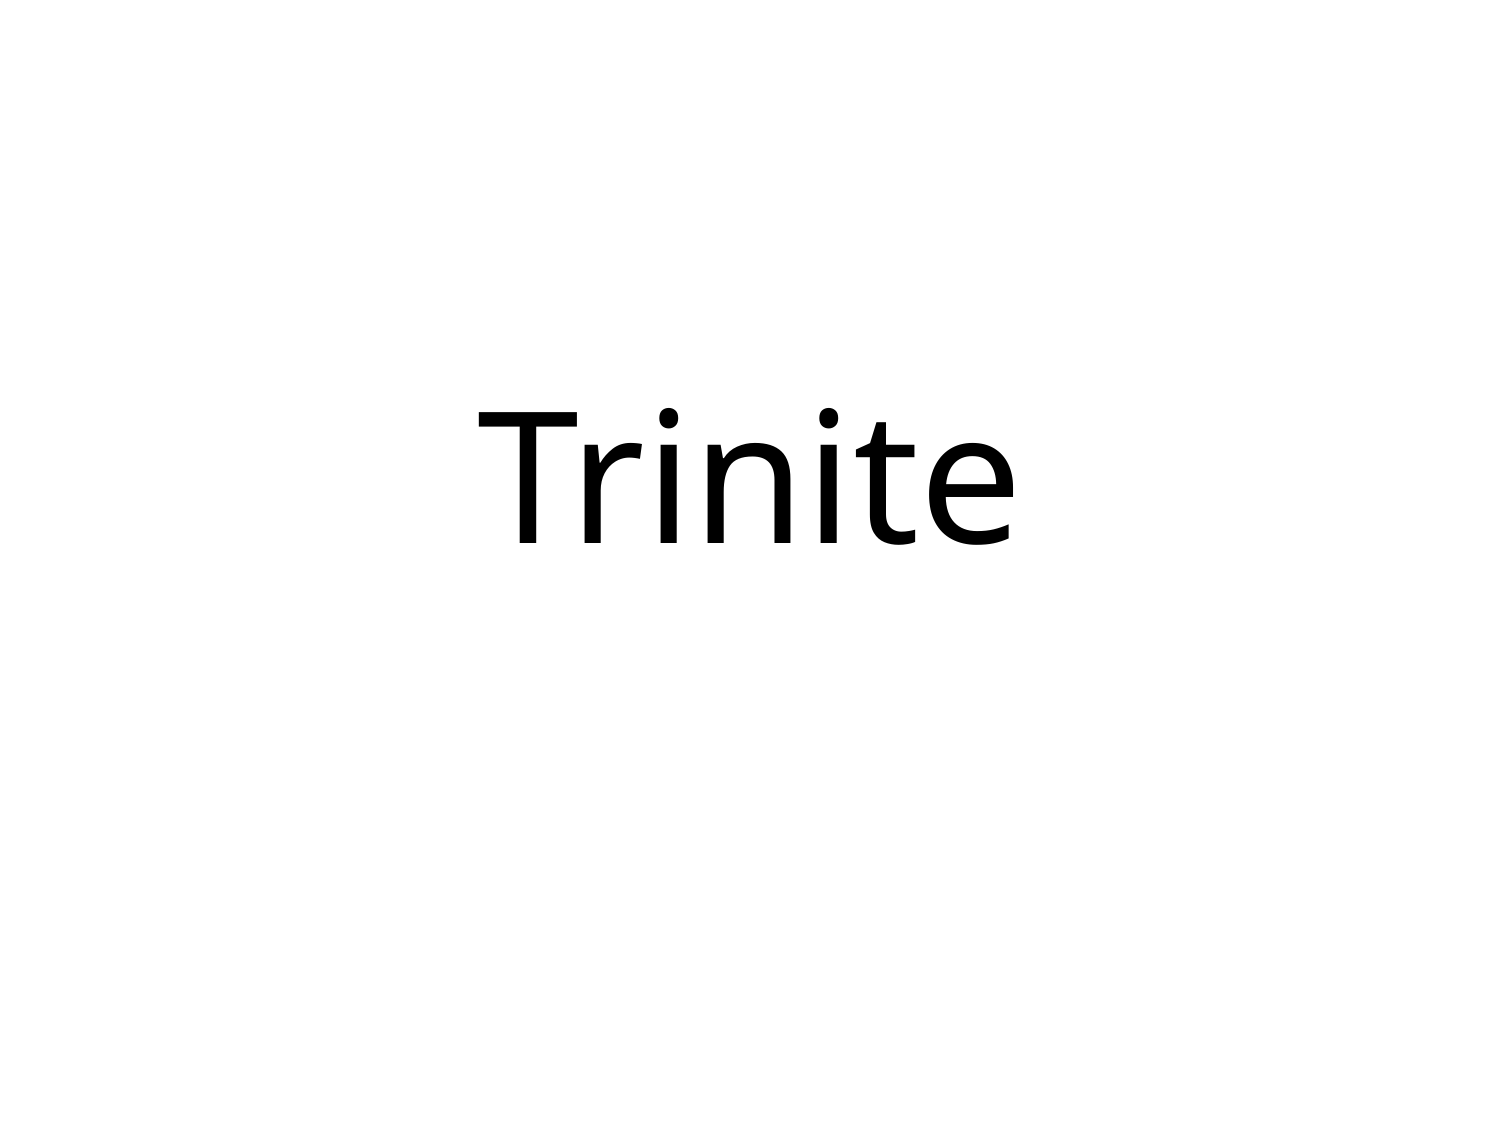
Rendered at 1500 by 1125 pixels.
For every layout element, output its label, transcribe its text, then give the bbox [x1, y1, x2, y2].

title Trinite [112, 349, 1388, 591]
